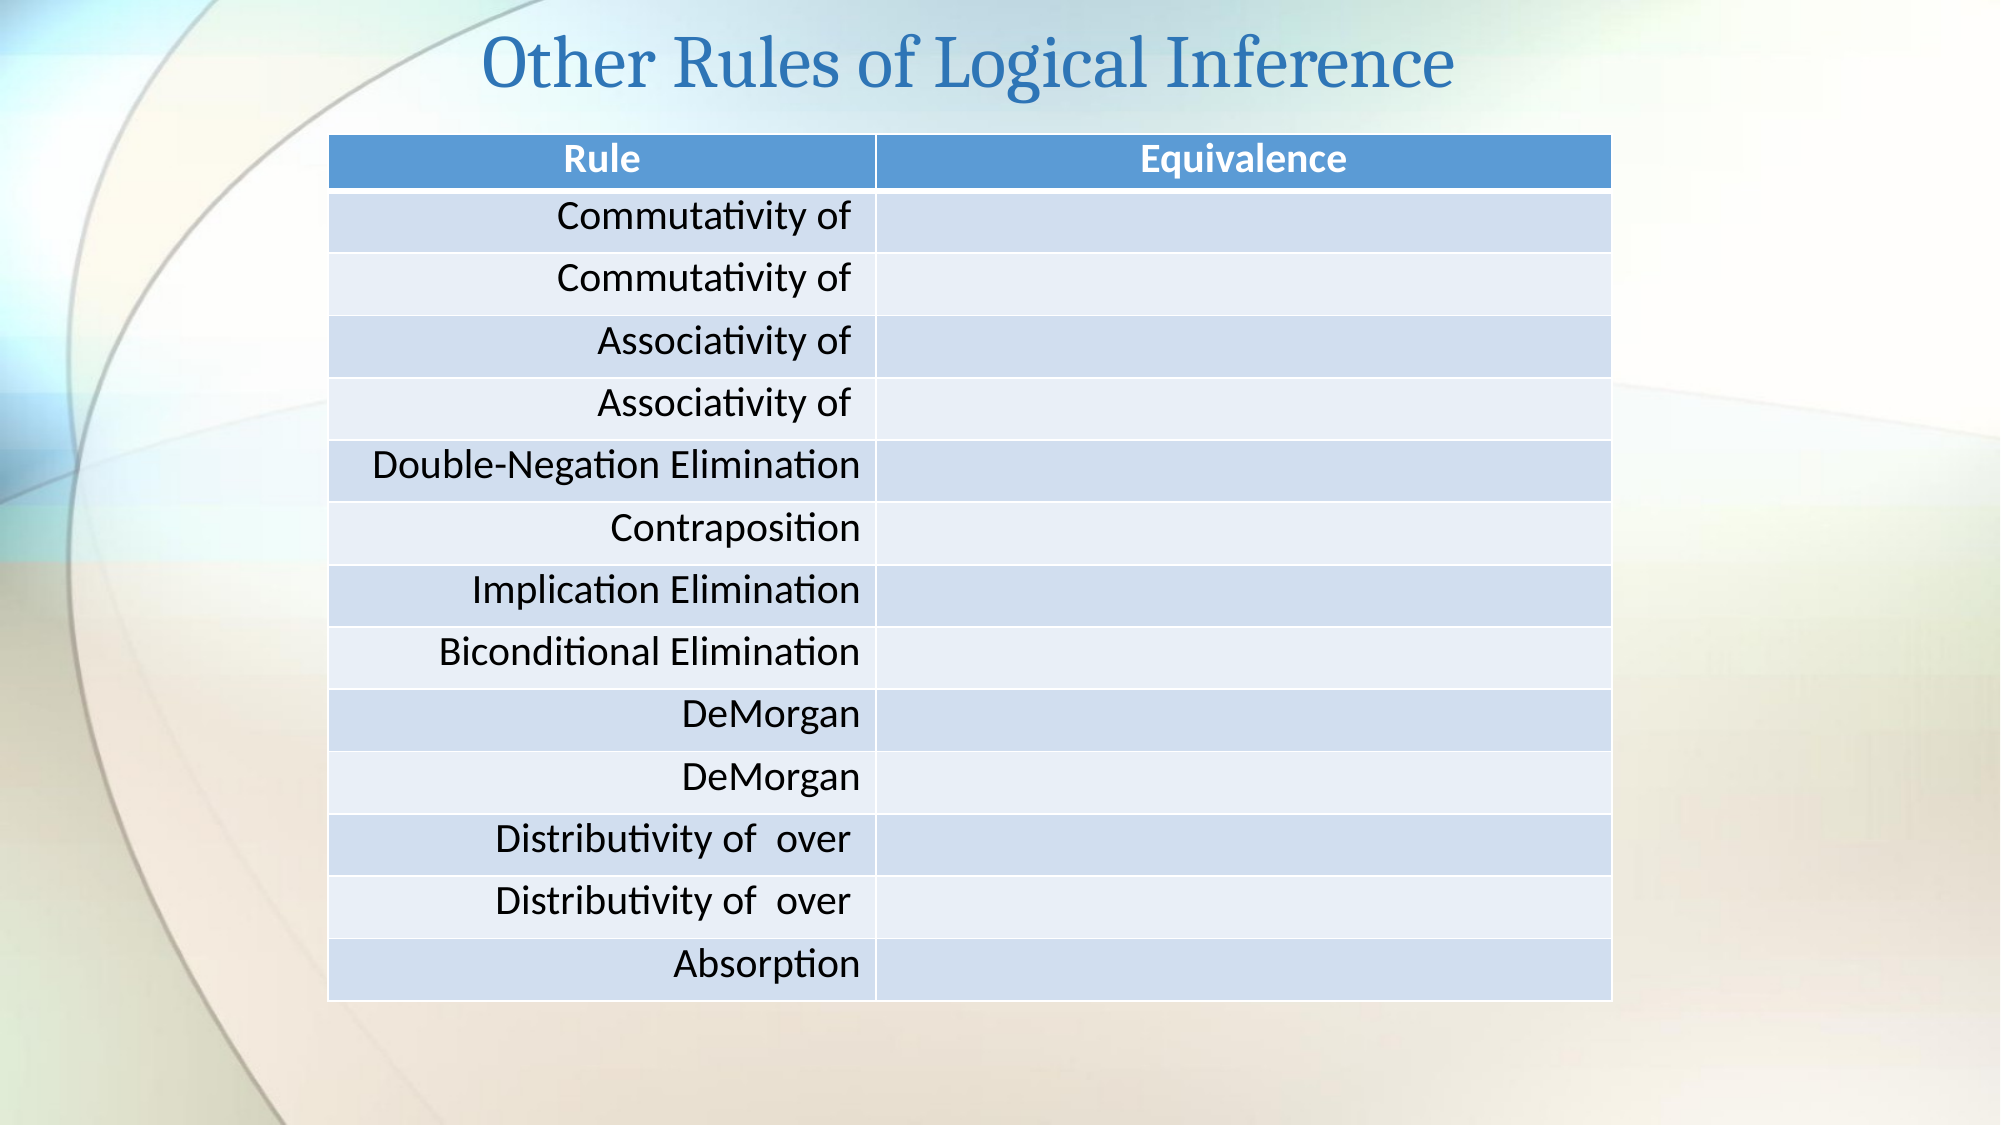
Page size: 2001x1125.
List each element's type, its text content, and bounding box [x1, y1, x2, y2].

text_box Other Rules of Logical Inference [77, 11, 1863, 105]
picture [0, 0, 2001, 1125]
